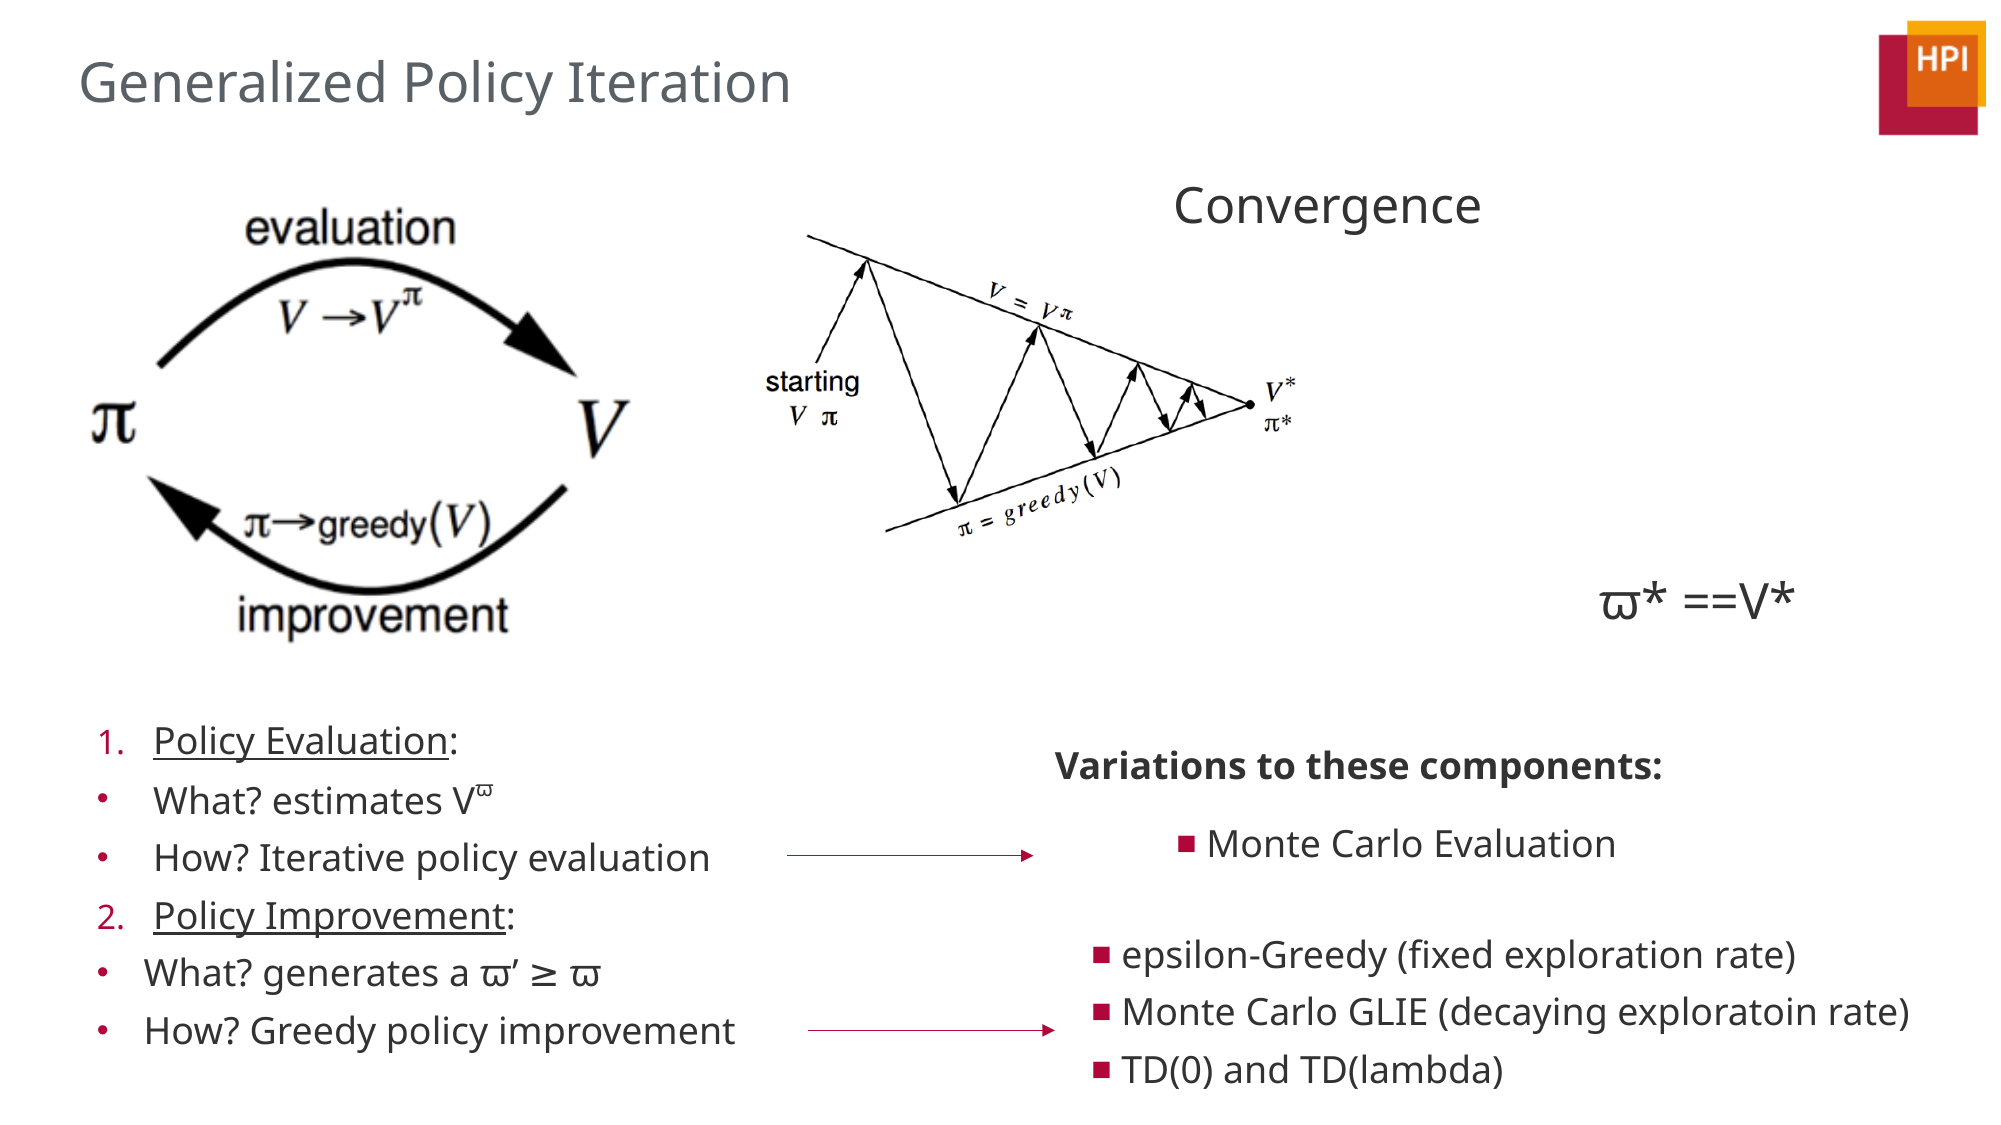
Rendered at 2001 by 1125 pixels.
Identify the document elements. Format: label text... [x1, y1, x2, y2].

picture [81, 165, 650, 648]
text_box ϖ* ==V* [1584, 562, 1812, 638]
text_box Monte Carlo Evaluation [1176, 851, 1653, 890]
text_box Policy Evaluation: What? estimates Vϖ How? Iterative policy evaluation Policy Improvement: What? generates a ϖ’ ≥ ϖ How? Greedy policy improvement [96, 716, 946, 1065]
picture [1873, 18, 1986, 140]
text_box Convergence [1159, 165, 1498, 241]
text_box epsilon-Greedy (fixed exploration rate) Monte Carlo GLIE (decaying exploratoin rate) TD(0) and TD(lambda) [1091, 930, 1978, 1102]
text_box Variations to these components: [1054, 742, 1774, 851]
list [732, 198, 1307, 551]
title Generalized Policy Iteration [78, 23, 1583, 115]
